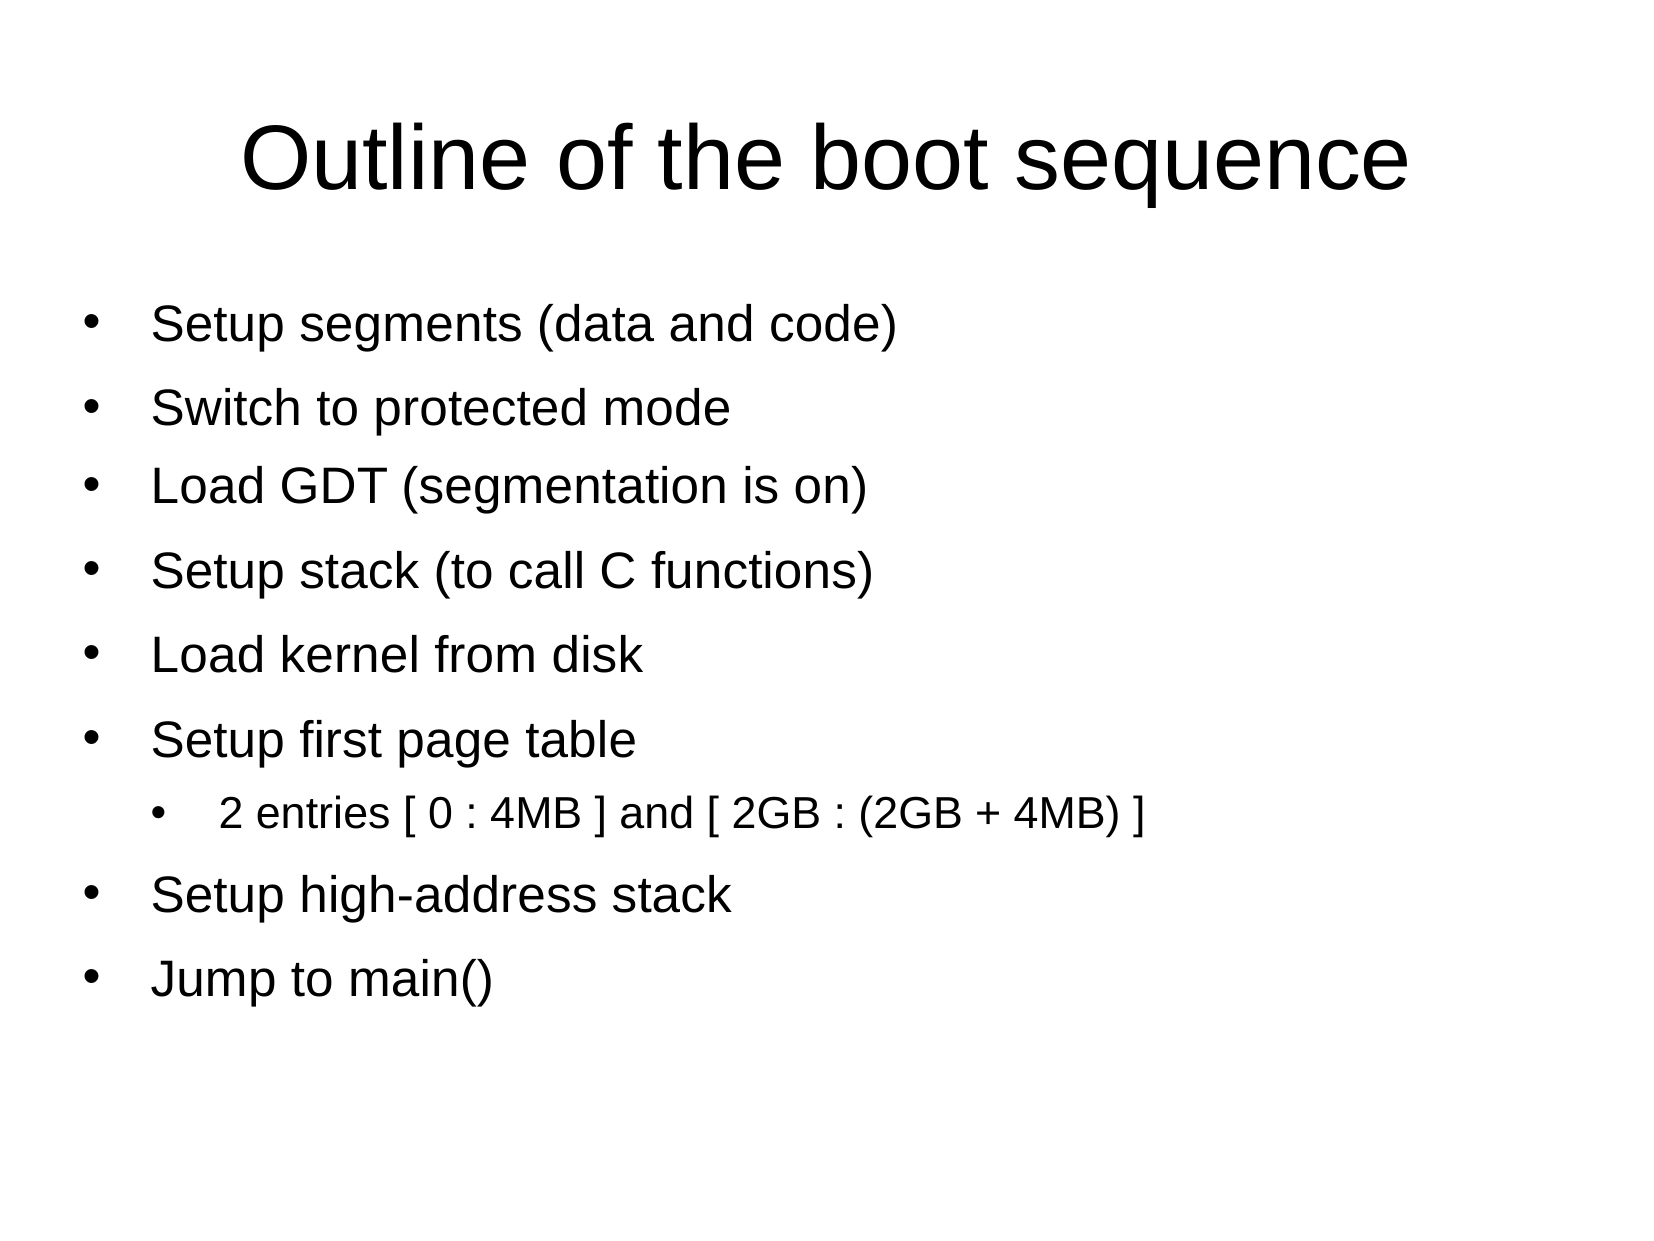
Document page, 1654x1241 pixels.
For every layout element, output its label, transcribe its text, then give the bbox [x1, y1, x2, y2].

list Setup segments (data and code) Switch to protected mode Load GDT (segmentation is on) Setup stack (to call C functions) Load kernel from disk Setup first page table 2 entries [ 0 : 4MB ] and [ 2GB : (2GB + 4MB) ] Setup high-address stack Jump to main() [82, 290, 1571, 1010]
title Outline of the boot sequence [82, 49, 1571, 257]
